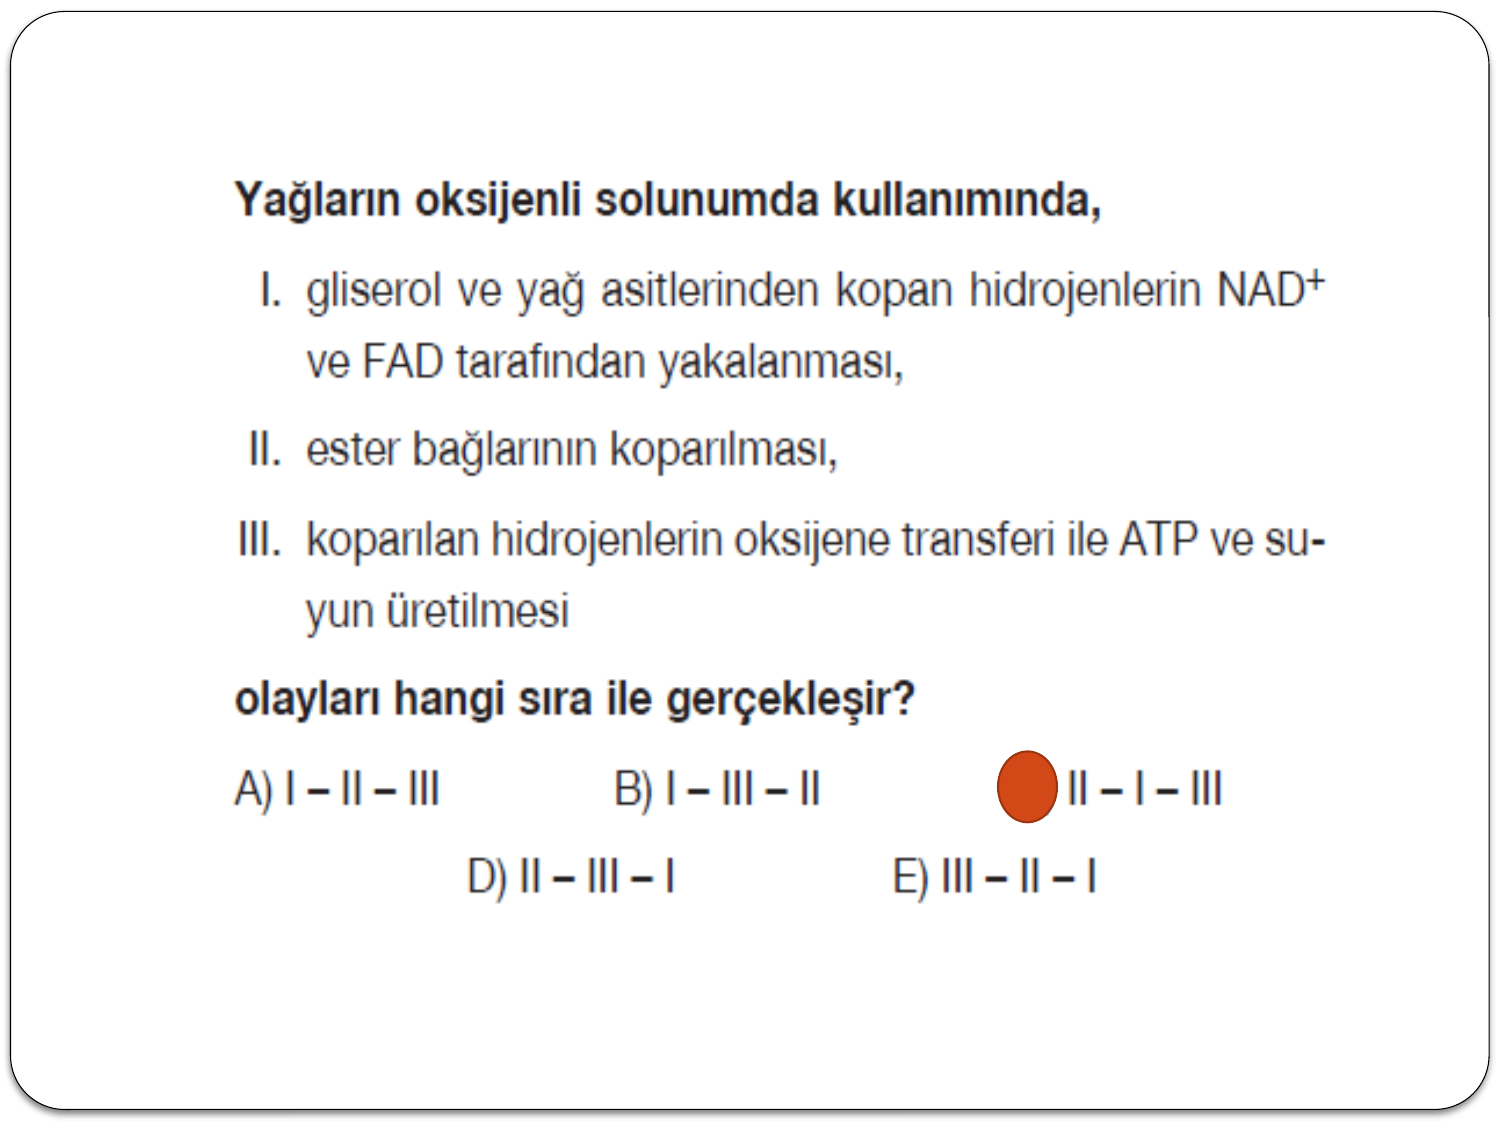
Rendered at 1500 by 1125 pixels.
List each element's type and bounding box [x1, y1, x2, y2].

list [211, 158, 1353, 941]
